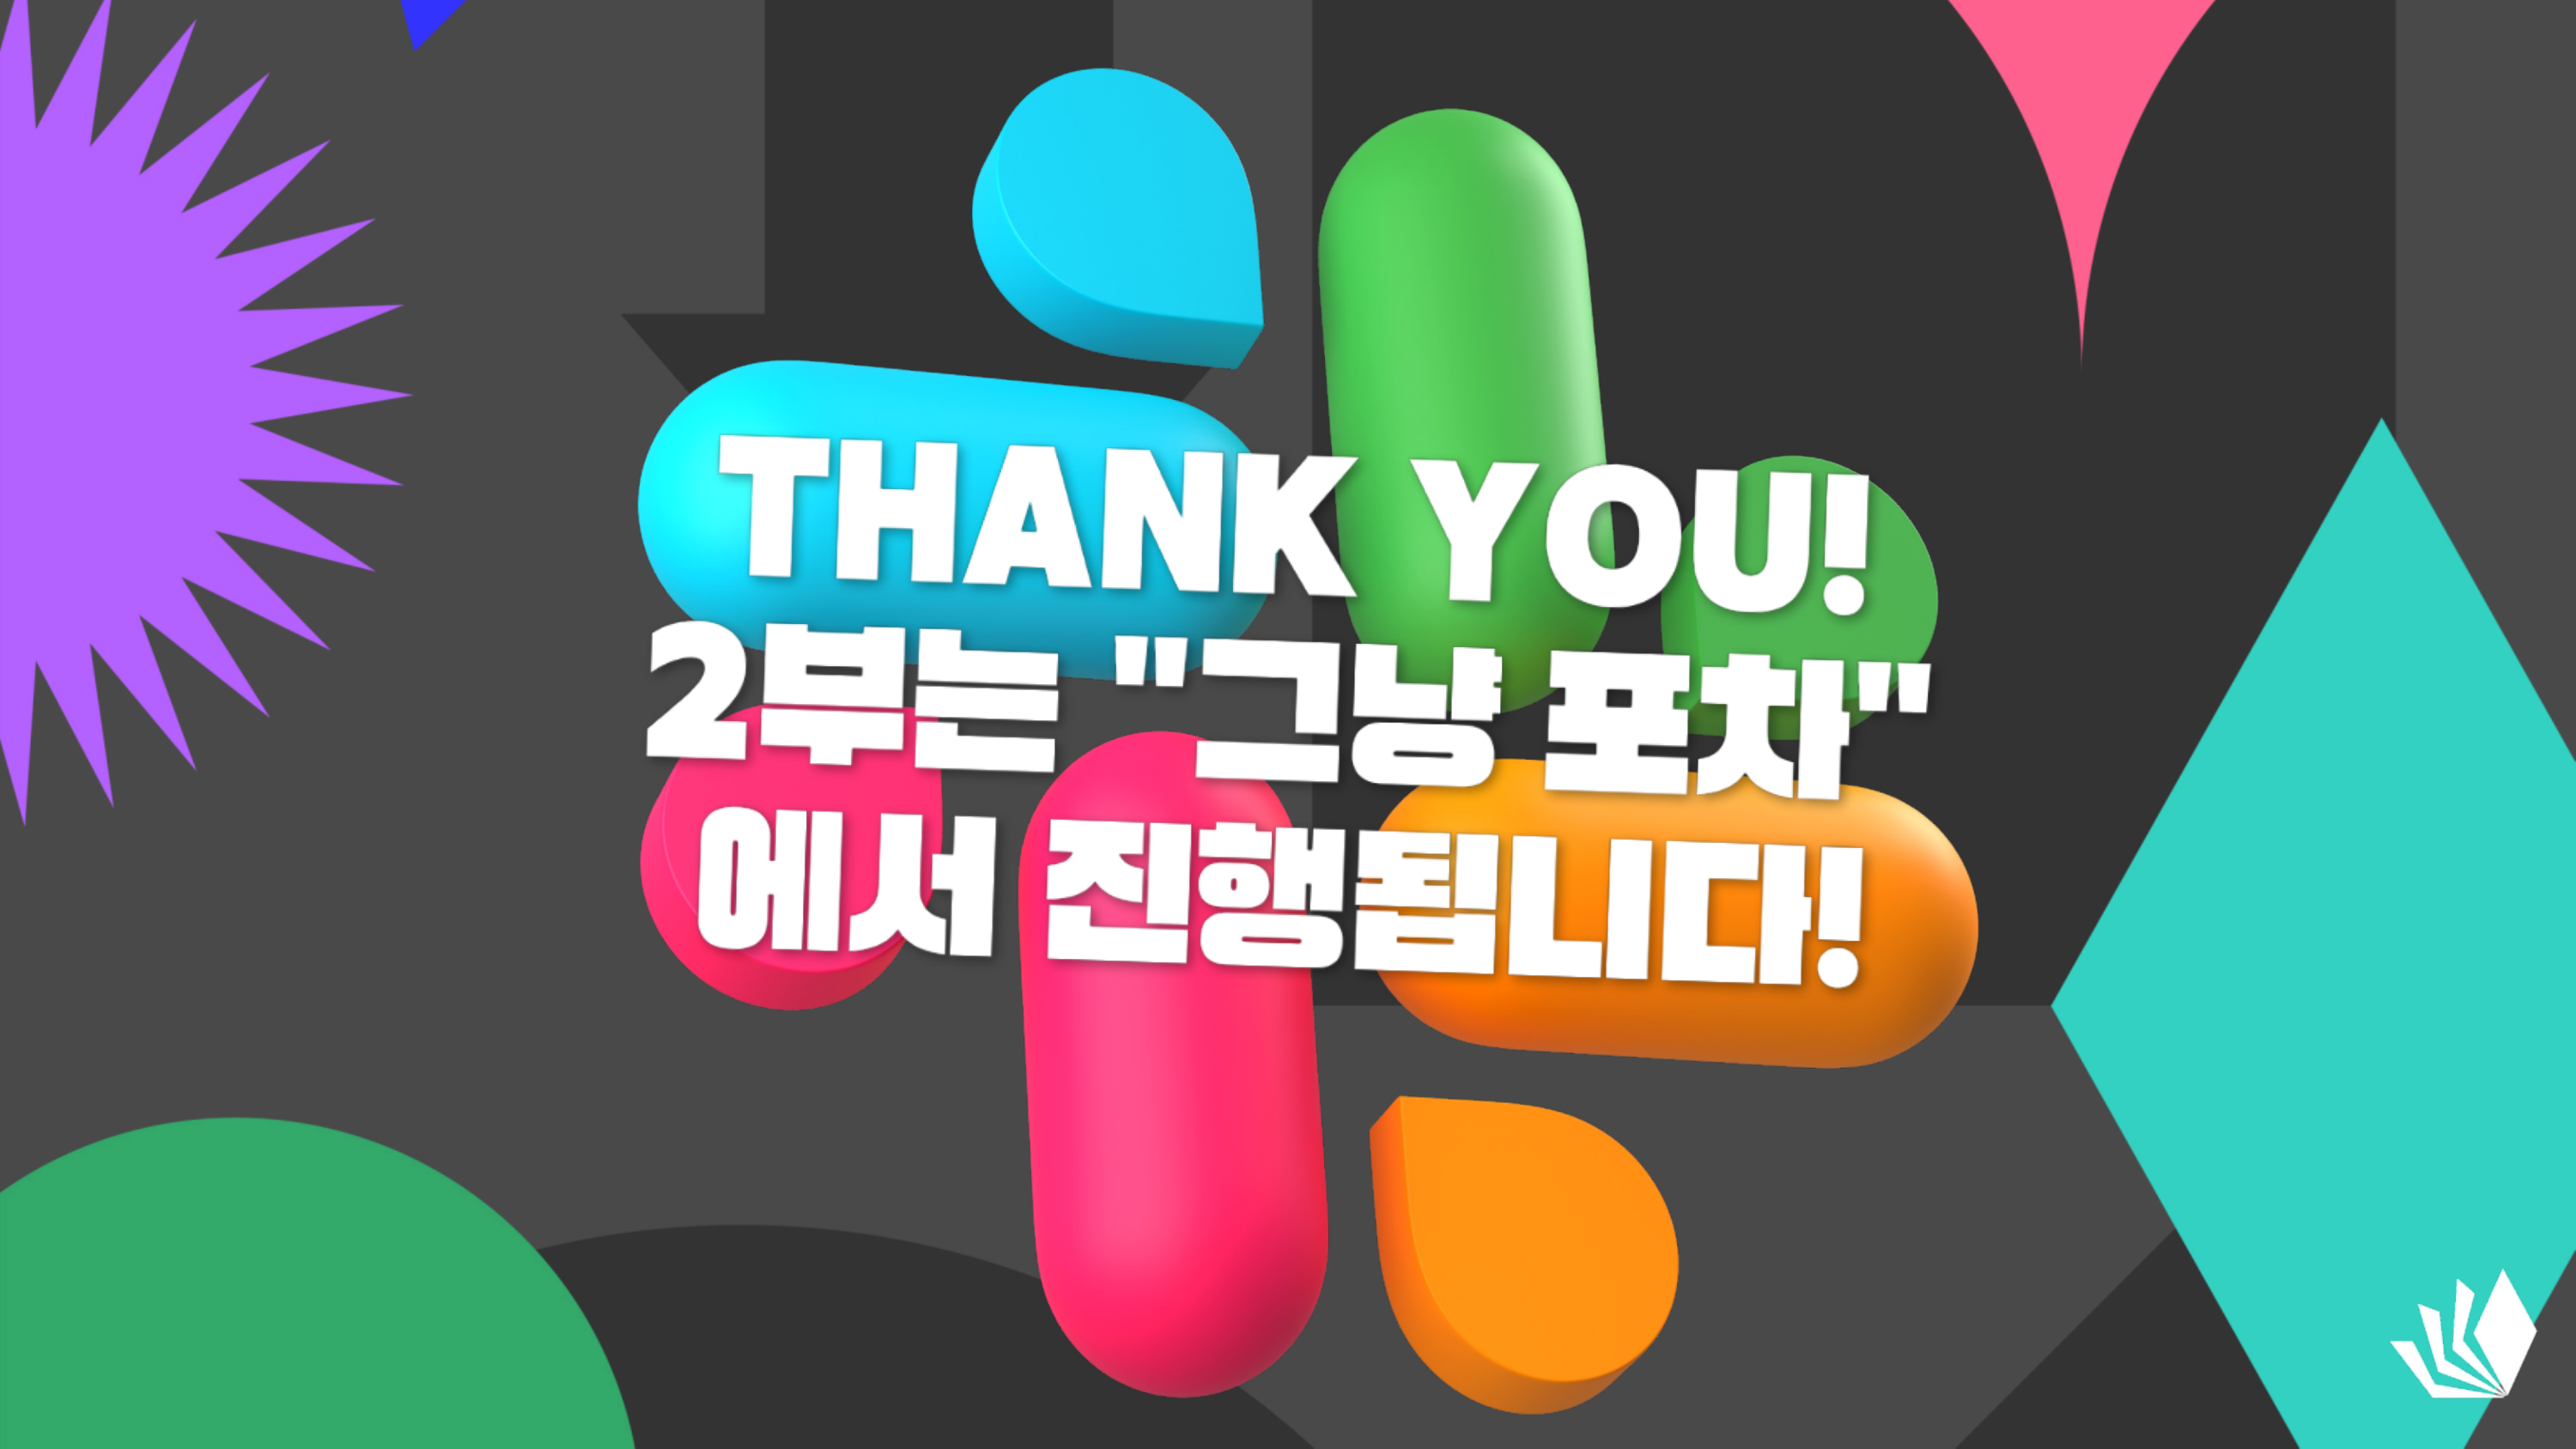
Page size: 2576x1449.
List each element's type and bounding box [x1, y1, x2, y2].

picture [290, 252, 2521, 1449]
text_box [2367, 1238, 2566, 1435]
text_box [556, 0, 2094, 250]
text_box [0, 0, 552, 1449]
text_box [2098, 0, 2576, 1449]
